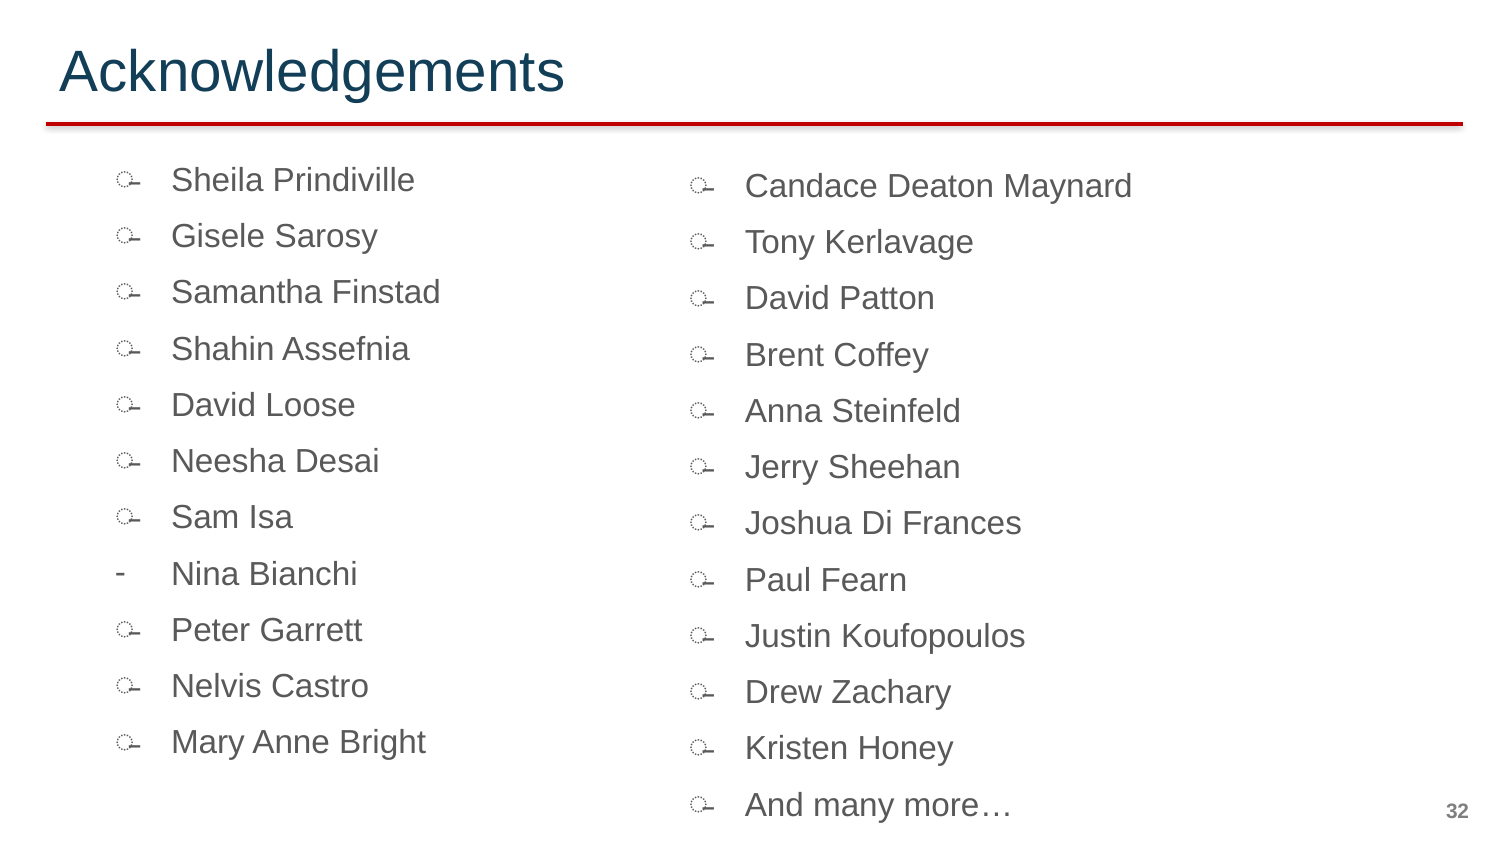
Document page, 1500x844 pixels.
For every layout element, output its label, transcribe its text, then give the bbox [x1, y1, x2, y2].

title Acknowledgements [59, 52, 1464, 105]
list Candace Deaton Maynard Tony Kerlavage David Patton Brent Coffey Anna Steinfeld Jerry Sheehan Joshua Di Frances Paul Fearn Justin Koufopoulos Drew Zachary Kristen Honey And many more… [654, 143, 1295, 844]
list Sheila Prindiville Gisele Sarosy Samantha Finstad Shahin Assefnia David Loose Neesha Desai Sam Isa Nina Bianchi Peter Garrett Nelvis Castro Mary Anne Bright [81, 136, 755, 648]
